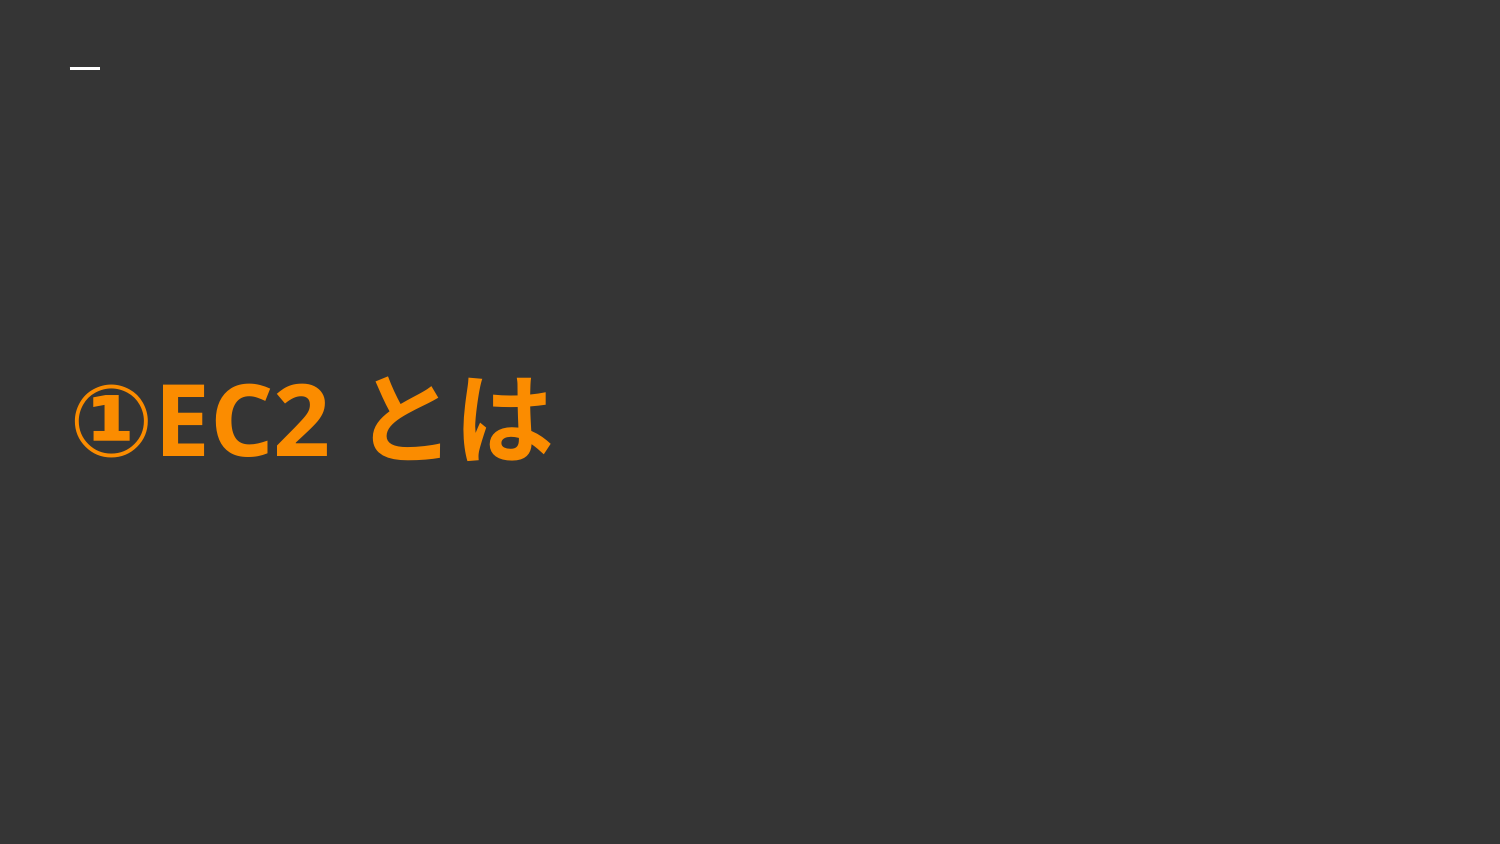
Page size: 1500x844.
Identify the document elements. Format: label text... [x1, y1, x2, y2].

title ①EC2とは [54, 341, 1134, 483]
